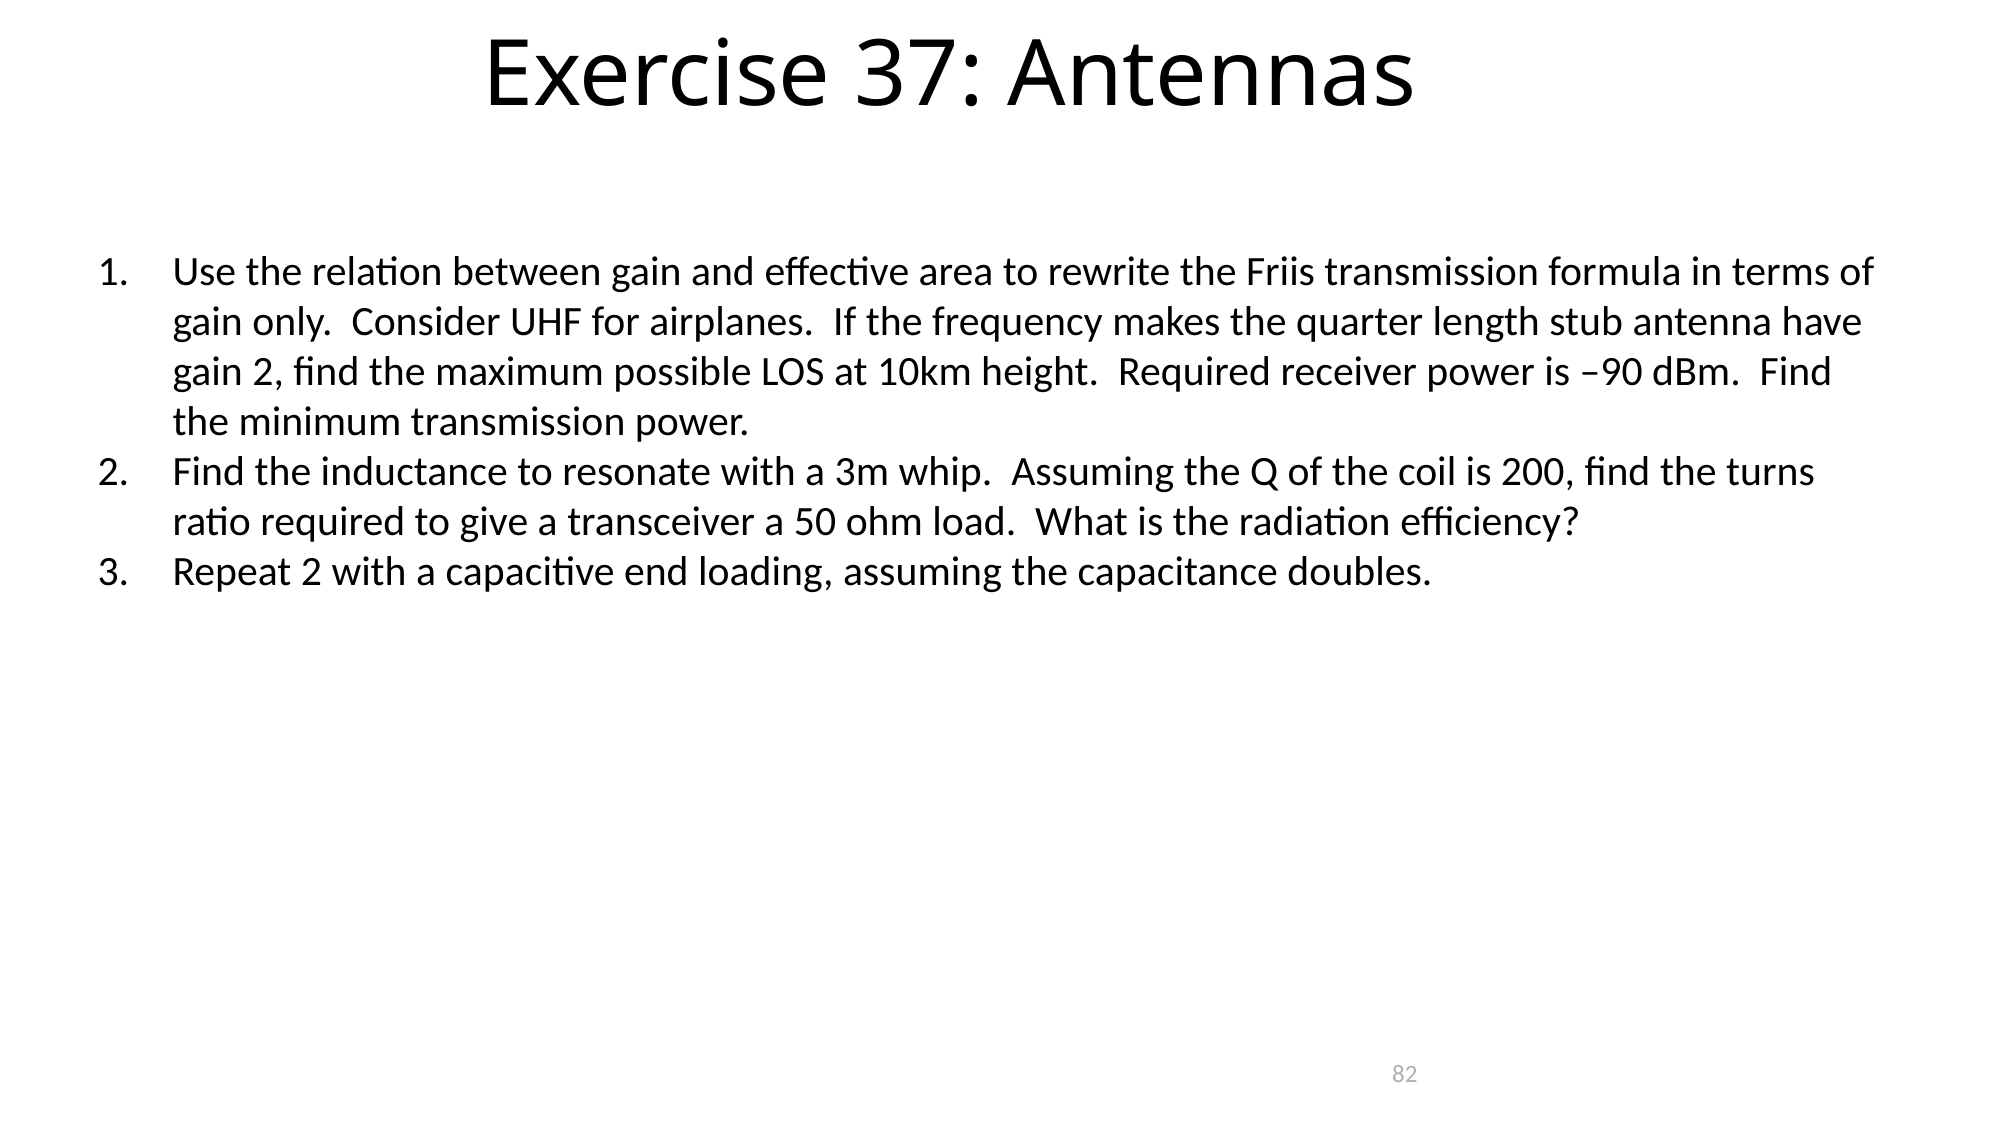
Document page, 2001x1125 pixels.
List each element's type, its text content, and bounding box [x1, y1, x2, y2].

text_box Use the relation between gain and effective area to rewrite the Friis transmission formula in terms of gain only. Consider UHF for airplanes. If the frequency makes the quarter length stub antenna have gain 2, find the maximum possible LOS at 10km height. Required receiver power is –90 dBm. Find the minimum transmission power. Find the inductance to resonate with a 3m whip. Assuming the Q of the coil is 200, find the turns ratio required to give a transceiver a 50 ohm load. What is the radiation efficiency? Repeat 2 with a capacitive end loading, assuming the capacitance doubles. [90, 236, 1908, 953]
text_box Exercise 37: Antennas [33, 13, 1867, 124]
slide_number 82 [1074, 738, 1425, 1125]
